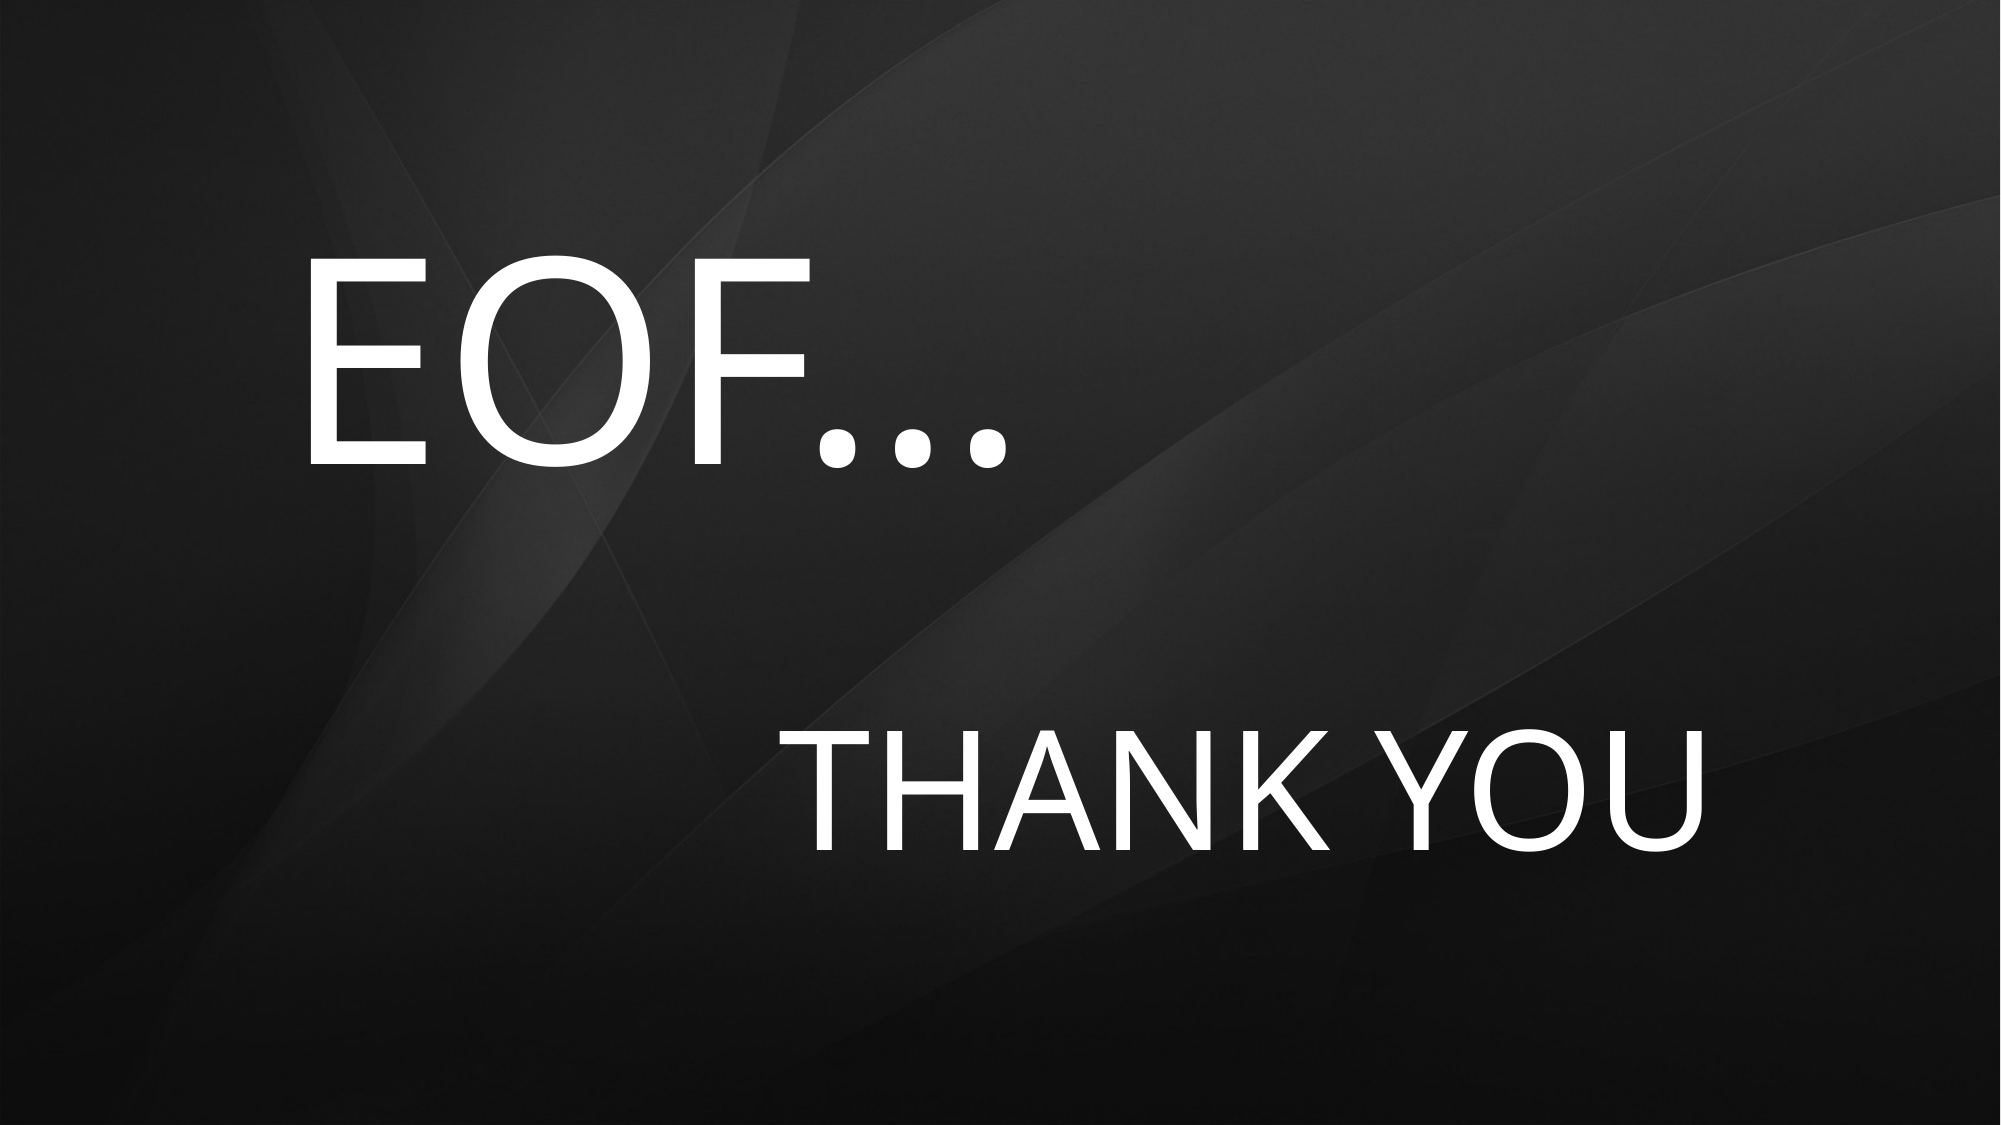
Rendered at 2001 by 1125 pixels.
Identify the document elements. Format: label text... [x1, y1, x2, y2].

text_box THANK YOU [763, 676, 1733, 892]
text_box EOF… [268, 169, 1043, 530]
picture [0, 0, 2001, 1125]
